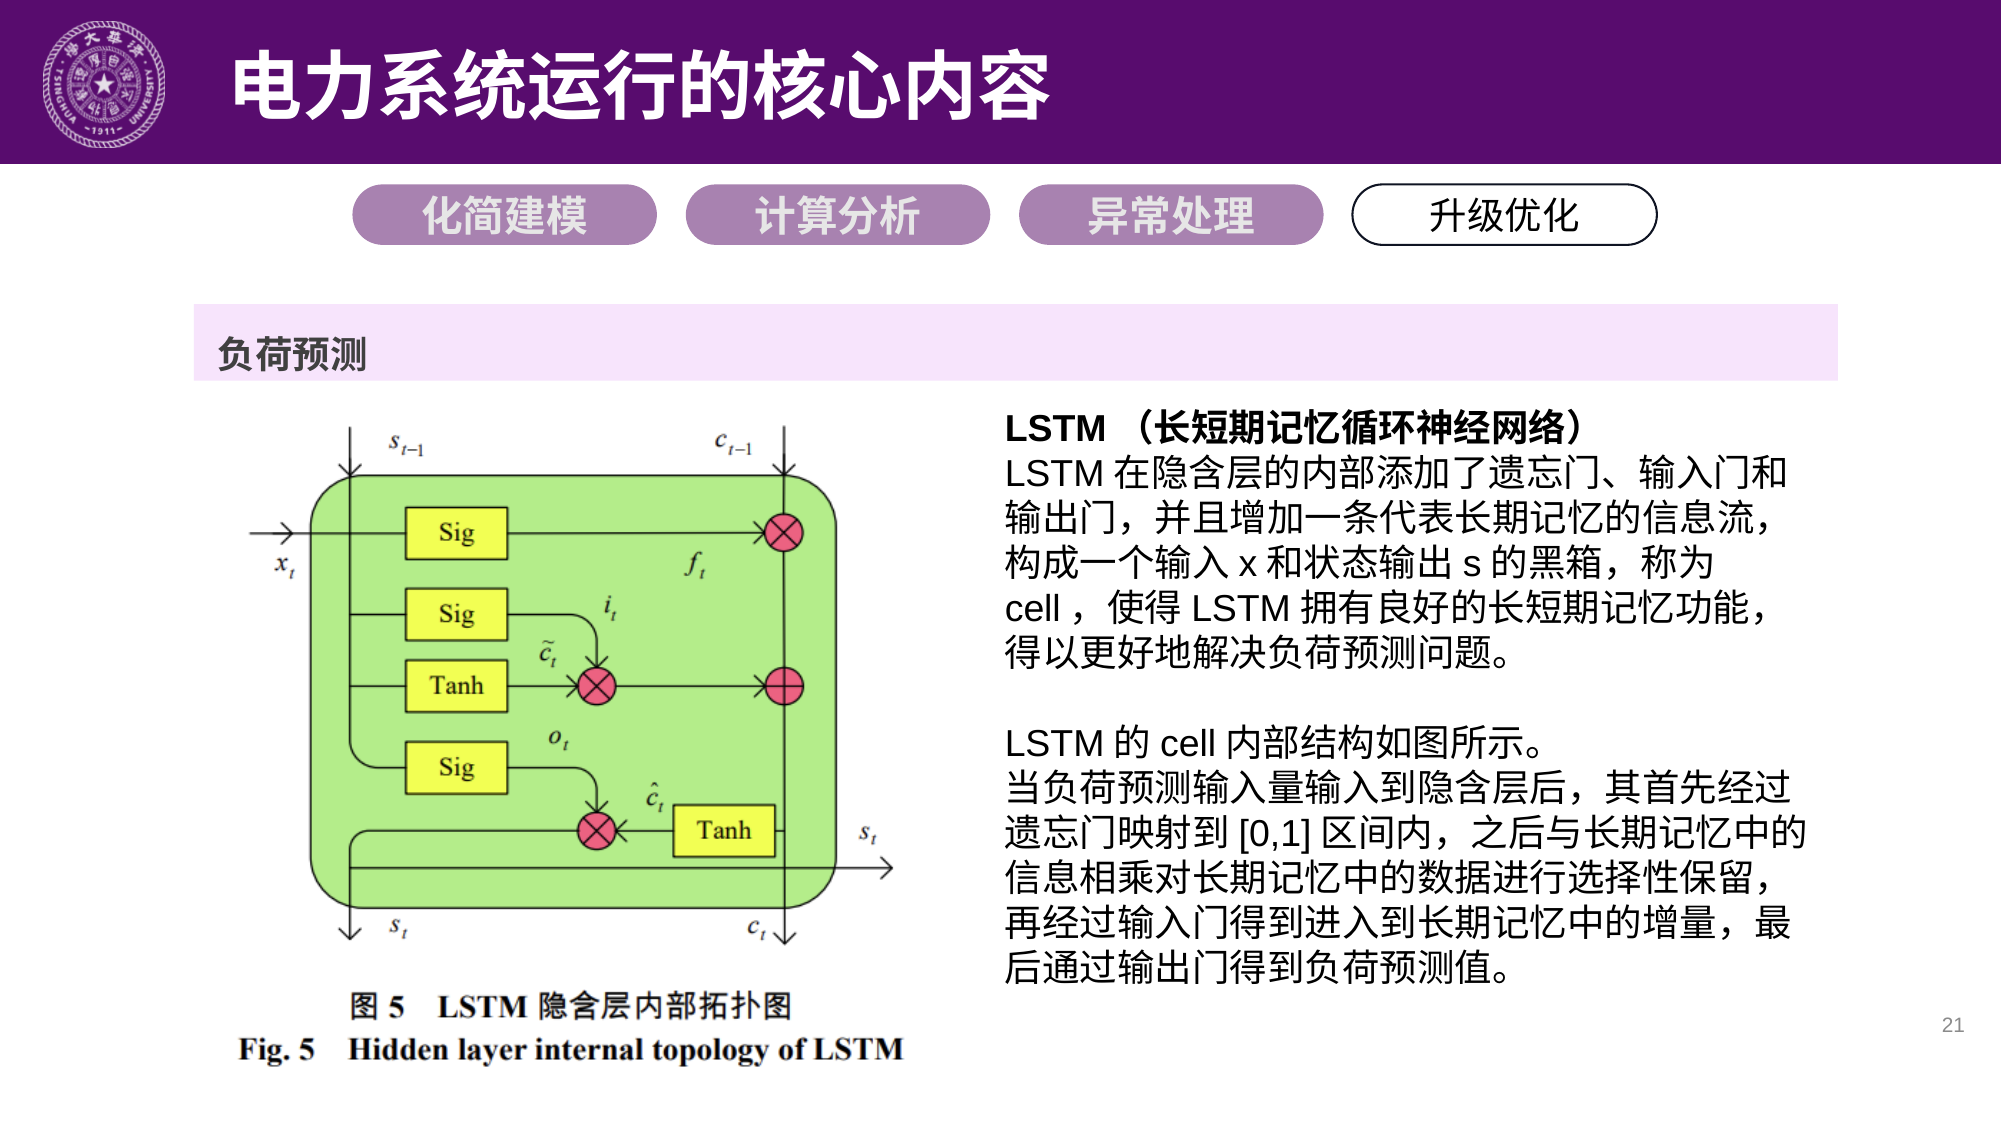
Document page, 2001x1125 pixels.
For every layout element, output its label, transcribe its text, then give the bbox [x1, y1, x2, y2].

text_box 负荷预测 [193, 304, 1838, 381]
text_box 升级优化 [1351, 183, 1658, 246]
text_box 化简建模 [351, 183, 658, 246]
slide_number 21 [1529, 993, 1980, 1054]
picture [41, 20, 166, 149]
text_box LSTM（长短期记忆循环神经网络） LSTM在隐含层的内部添加了遗忘门、输入门和输出门，并且增加一条代表长期记忆的信息流，构成一个输入x和状态输出s的黑箱，称为cell，使得LSTM拥有良好的长短期记忆功能，得以更好地解决负荷预测问题。 LSTM的cell内部结构如图所示。 当负荷预测输入量输入到隐含层后，其首先经过遗忘门映射到[0,1]区间内，之后与长期记忆中的信息相乘对长期记忆中的数据进行选择性保留，再经过输入门得到进入到长期记忆中的增量，最后通过输出门得到负荷预测值。 [990, 396, 1838, 997]
picture [193, 396, 969, 1078]
text_box 计算分析 [684, 183, 992, 246]
text_box [0, 0, 917, 164]
text_box 异常处理 [1018, 183, 1325, 246]
picture [917, 0, 2000, 164]
text_box 电力系统运行的核心内容 [212, 31, 917, 137]
